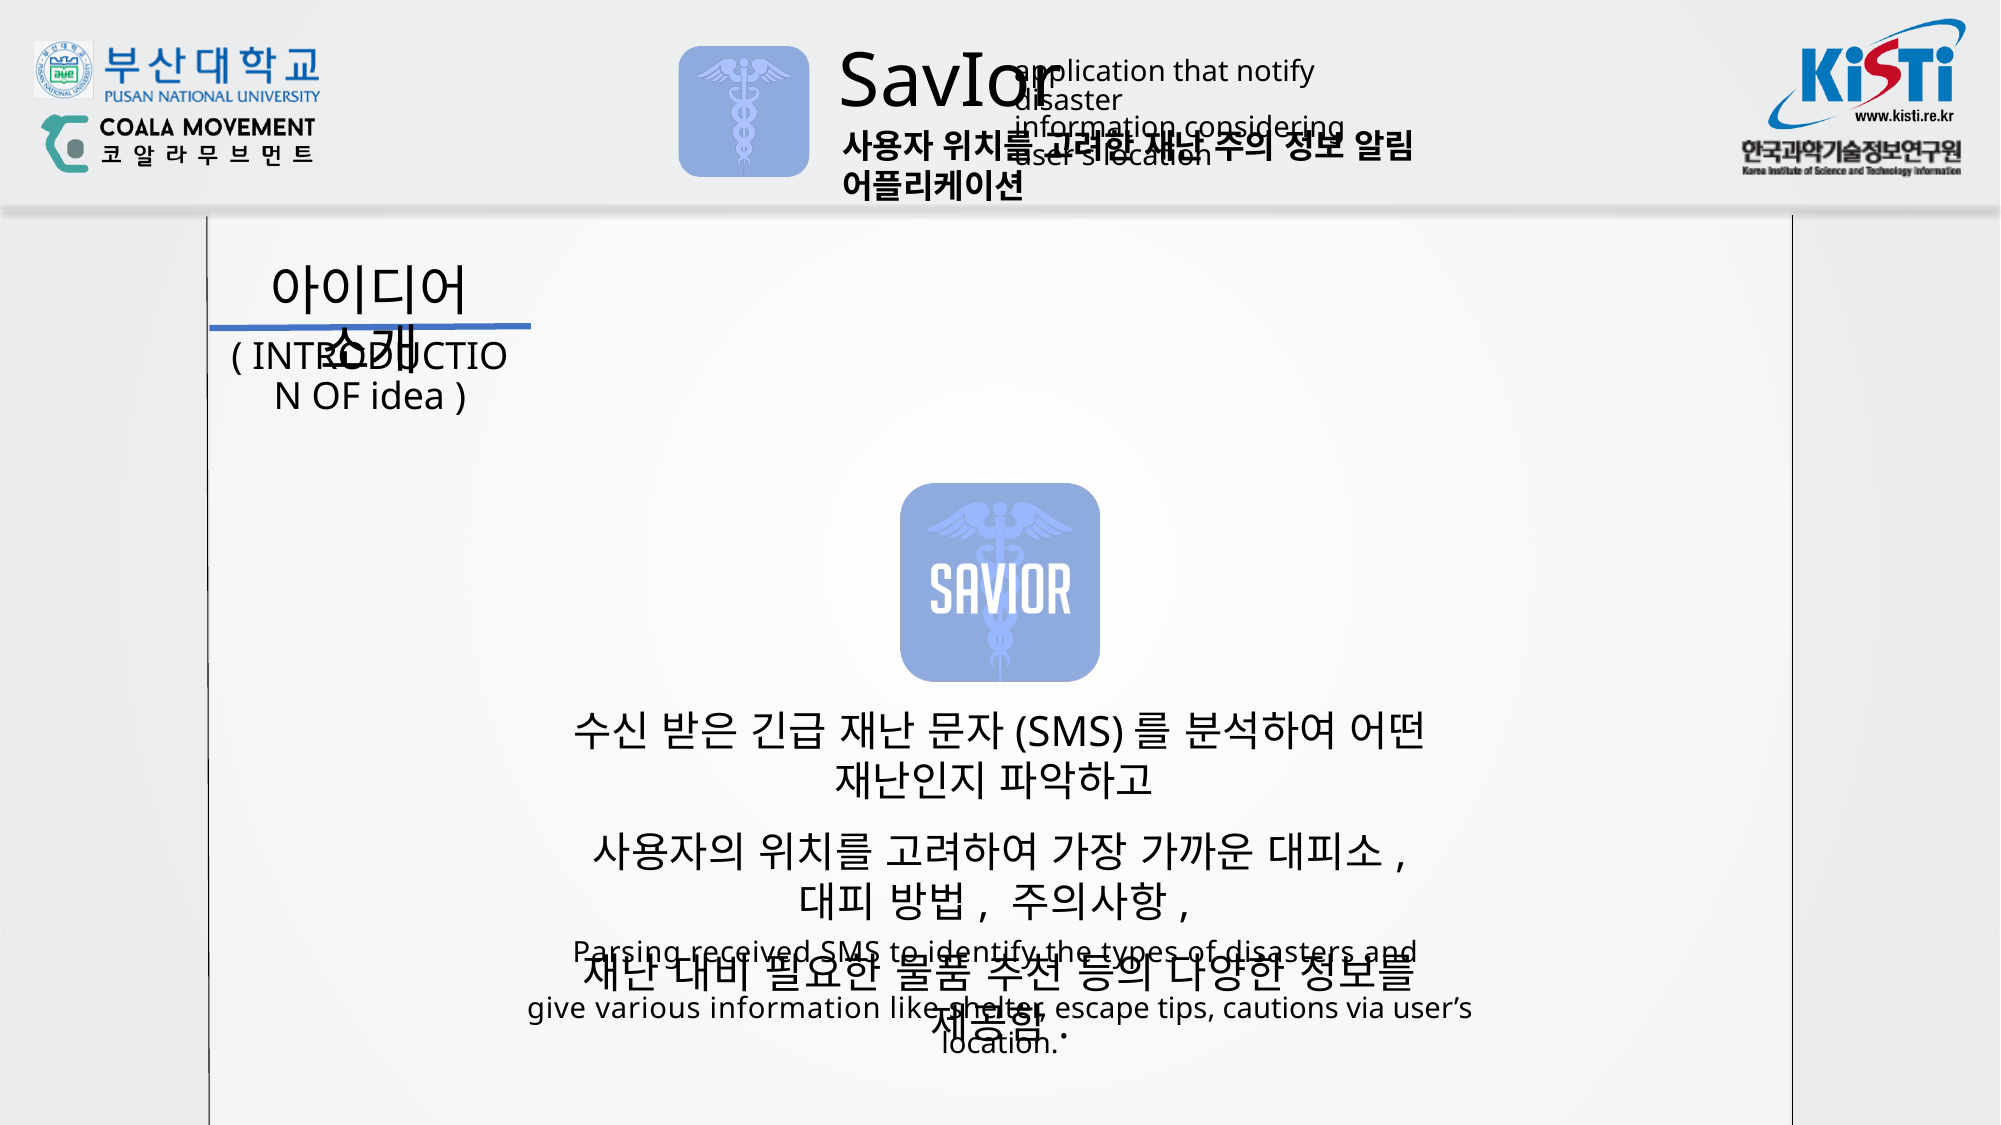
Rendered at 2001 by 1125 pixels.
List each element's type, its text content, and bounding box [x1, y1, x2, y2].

list ( INTRODUCTION OF idea ) [209, 329, 531, 396]
picture [1767, 18, 1966, 130]
text_box Parsing received SMS to identify the types of disasters and give various information like shelter, escape tips, cautions via user’s location. [459, 926, 1541, 1053]
picture [886, 483, 1114, 682]
picture [34, 34, 321, 178]
list 아이디어 소개 [209, 256, 531, 323]
text_box 수신 받은 긴급 재난 문자(SMS)를 분석하여 어떤 재난인지 파악하고 사용자의 위치를 고려하여 가장 가까운 대피소, 대피 방법, 주의사항, 재난 대비 필요한 물품 추천 등의 다양한 정보를 제공함. [553, 697, 1447, 926]
picture [1715, 133, 1966, 178]
